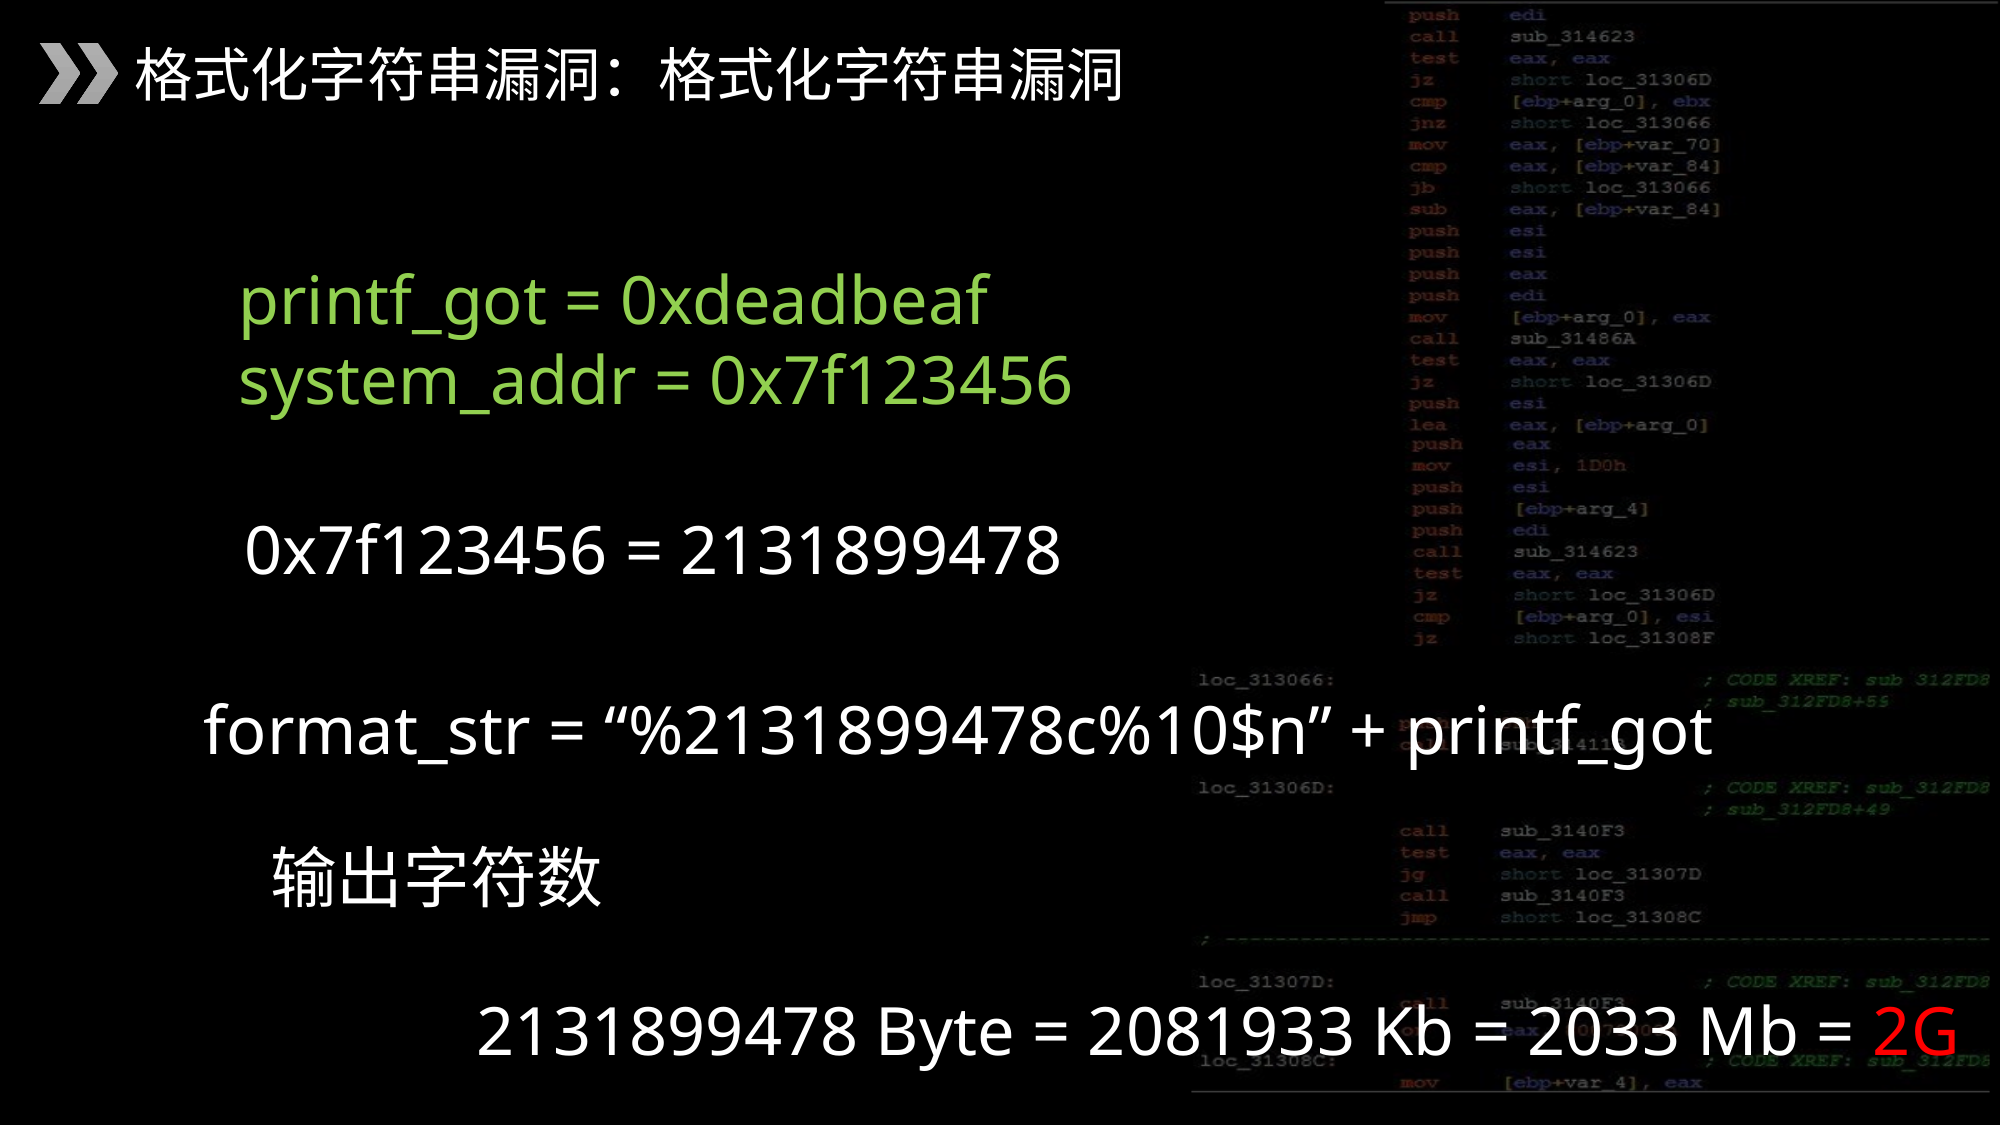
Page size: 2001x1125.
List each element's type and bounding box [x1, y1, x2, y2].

picture [0, 0, 2000, 1125]
text_box [39, 42, 119, 104]
